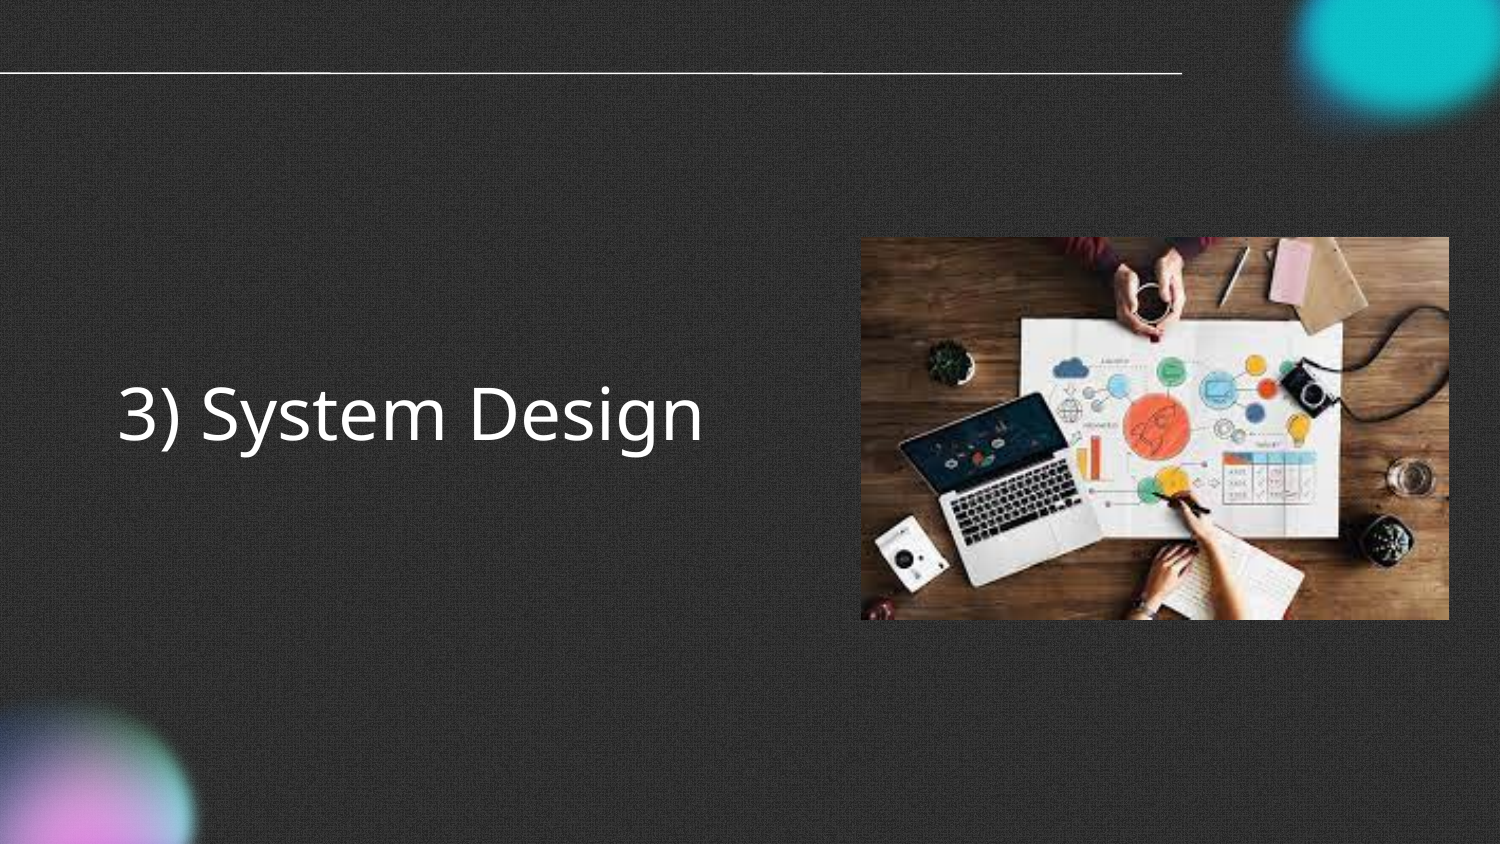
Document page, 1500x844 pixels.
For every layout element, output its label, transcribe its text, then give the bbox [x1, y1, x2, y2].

title 3) System Design [102, 352, 856, 447]
picture [0, 0, 1500, 844]
